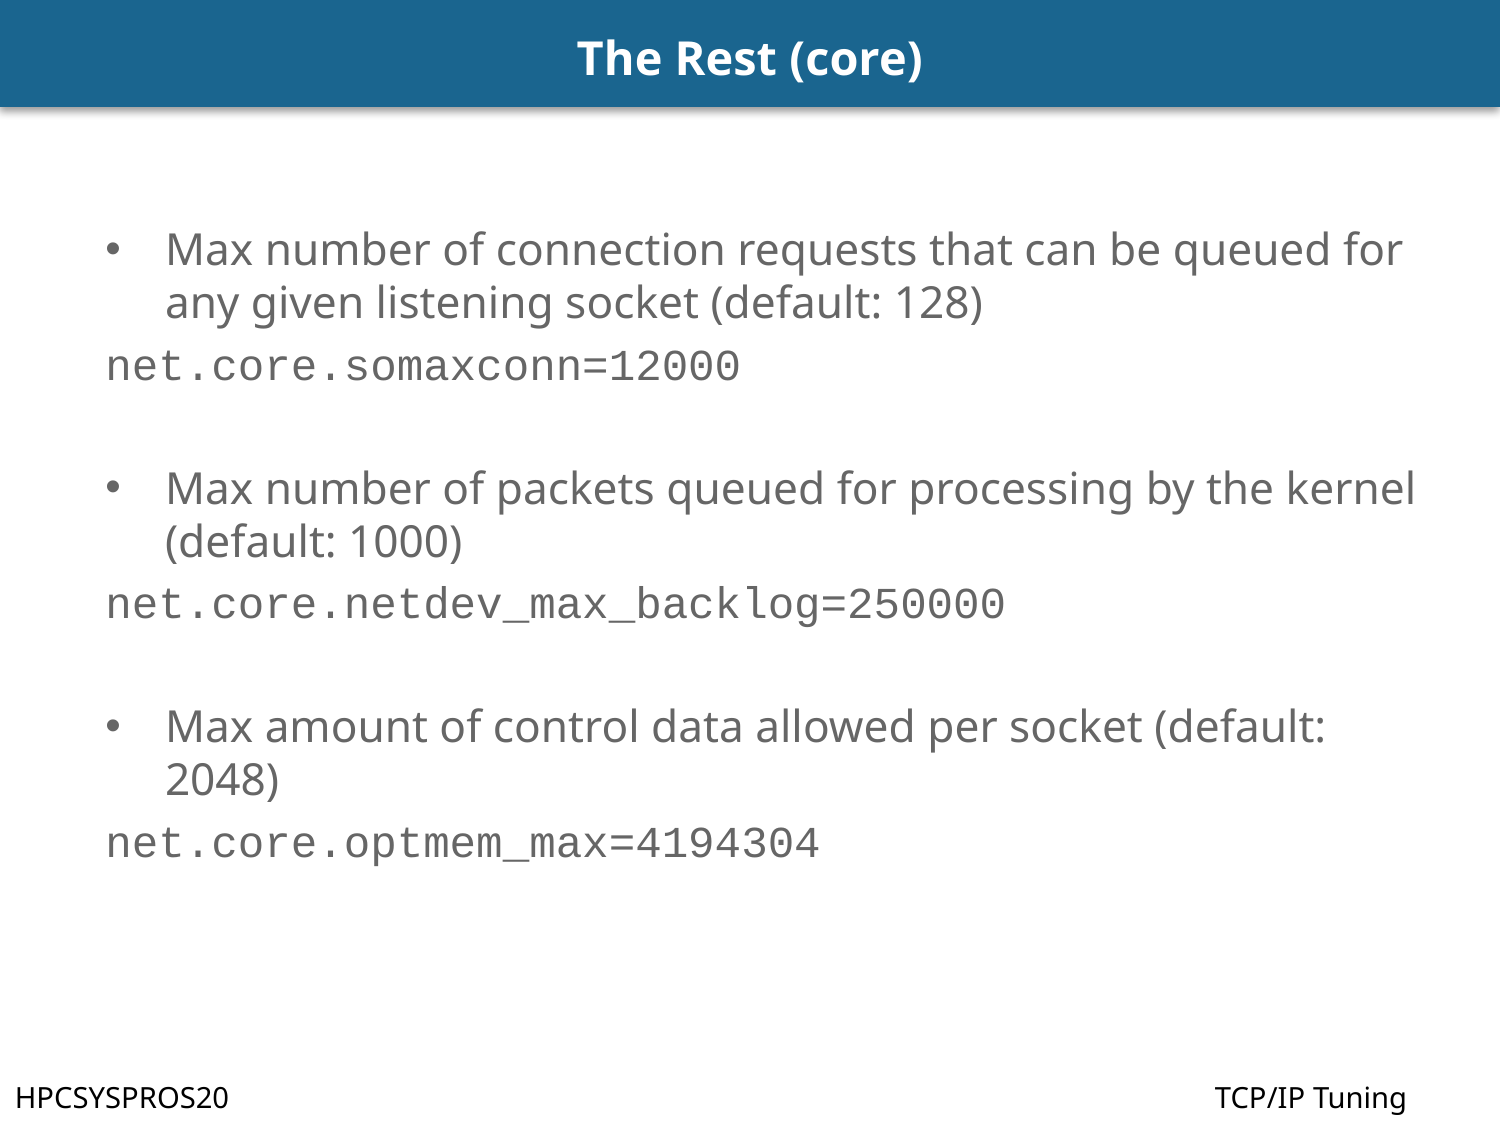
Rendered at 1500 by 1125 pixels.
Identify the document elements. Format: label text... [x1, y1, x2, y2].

list Max number of connection requests that can be queued for any given listening socket (default: 128) net.core.somaxconn=12000 Max number of packets queued for processing by the kernel (default: 1000) net.core.netdev_max_backlog=250000 Max amount of control data allowed per socket (default: 2048) net.core.optmem_max=4194304 [75, 214, 1452, 1025]
title The Rest (core) [75, 25, 1425, 88]
text_box HPCSYSPROS20 TCP/IP Tuning [0, 1072, 1500, 1123]
